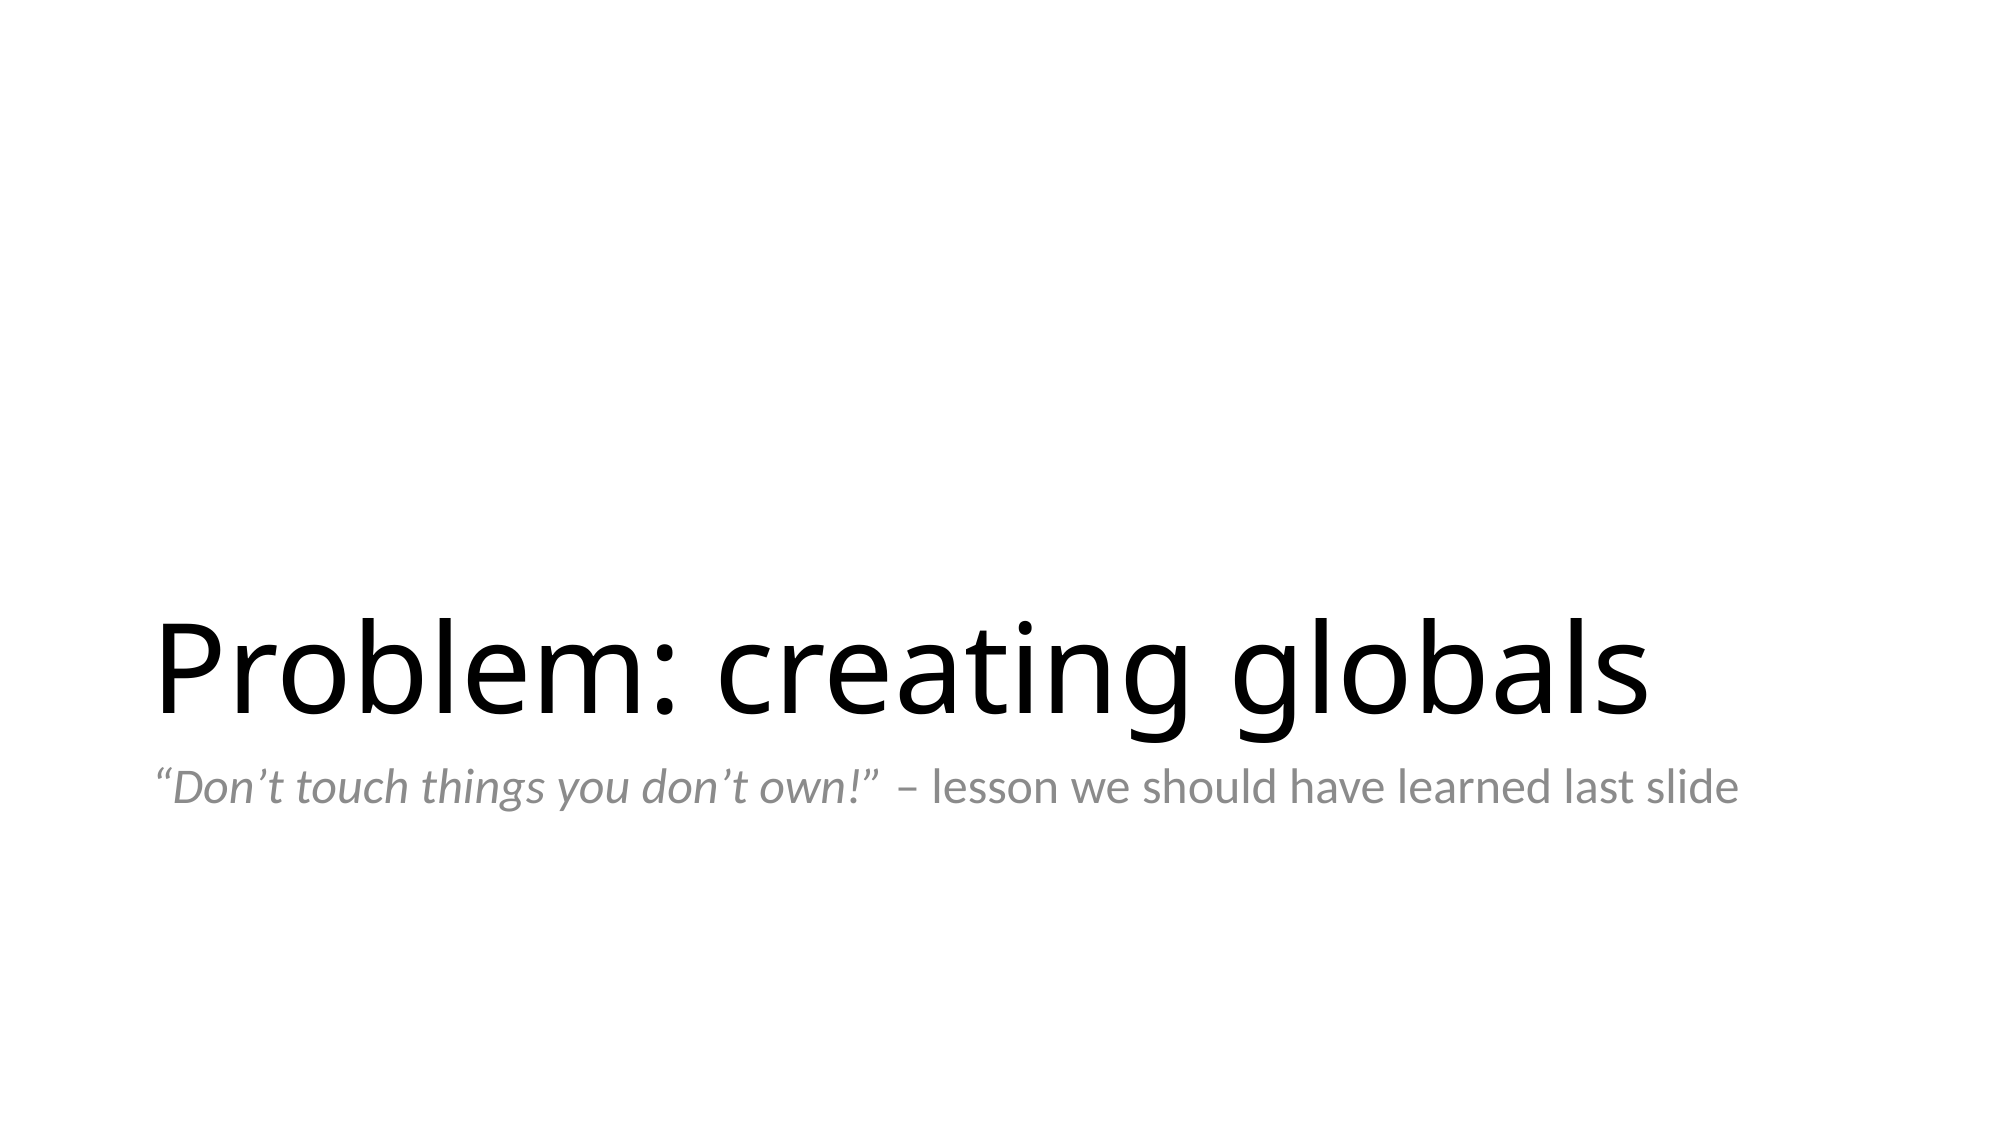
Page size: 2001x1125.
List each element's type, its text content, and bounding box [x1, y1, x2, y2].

list “Don’t touch things you don’t own!” – lesson we should have learned last slide [136, 752, 1862, 999]
title Problem: creating globals [136, 280, 1862, 749]
